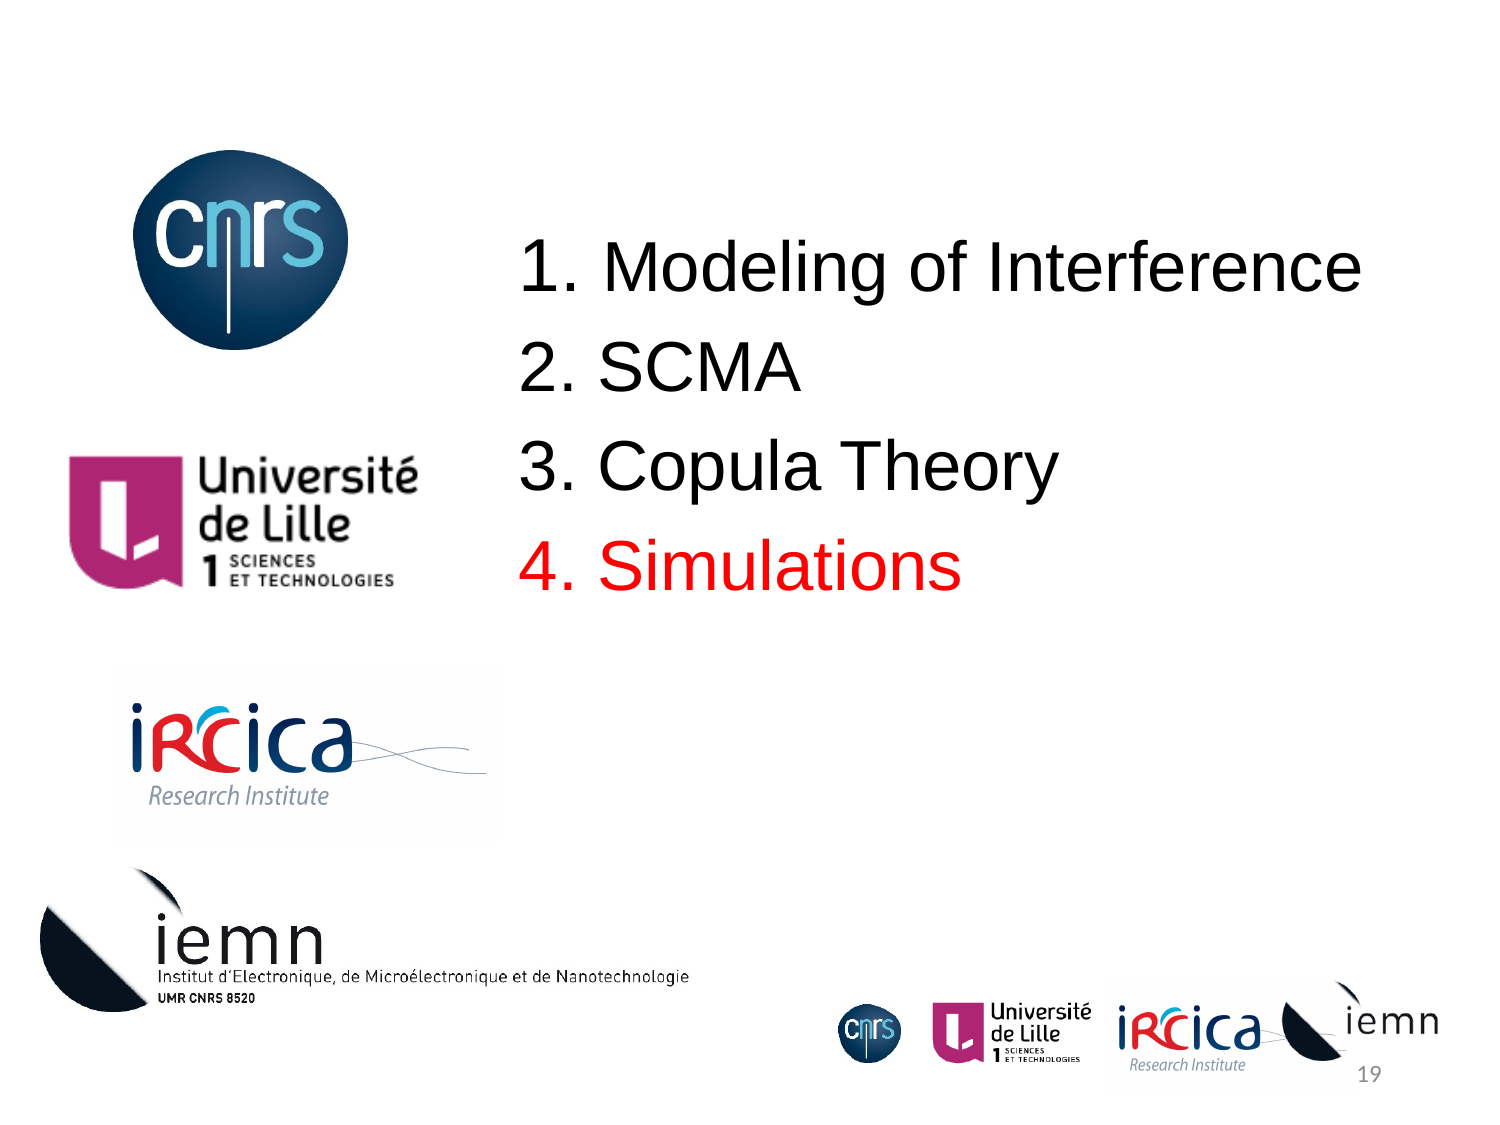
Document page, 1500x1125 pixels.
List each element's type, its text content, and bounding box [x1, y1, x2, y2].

slide_number 19 [1059, 1042, 1397, 1103]
picture [908, 978, 1109, 1084]
picture [38, 864, 691, 1012]
picture [1281, 978, 1464, 1063]
picture [17, 404, 459, 635]
picture [133, 150, 348, 350]
text_box Modeling of Interference SCMA Copula Theory Simulations [505, 210, 1500, 611]
picture [838, 1004, 901, 1063]
